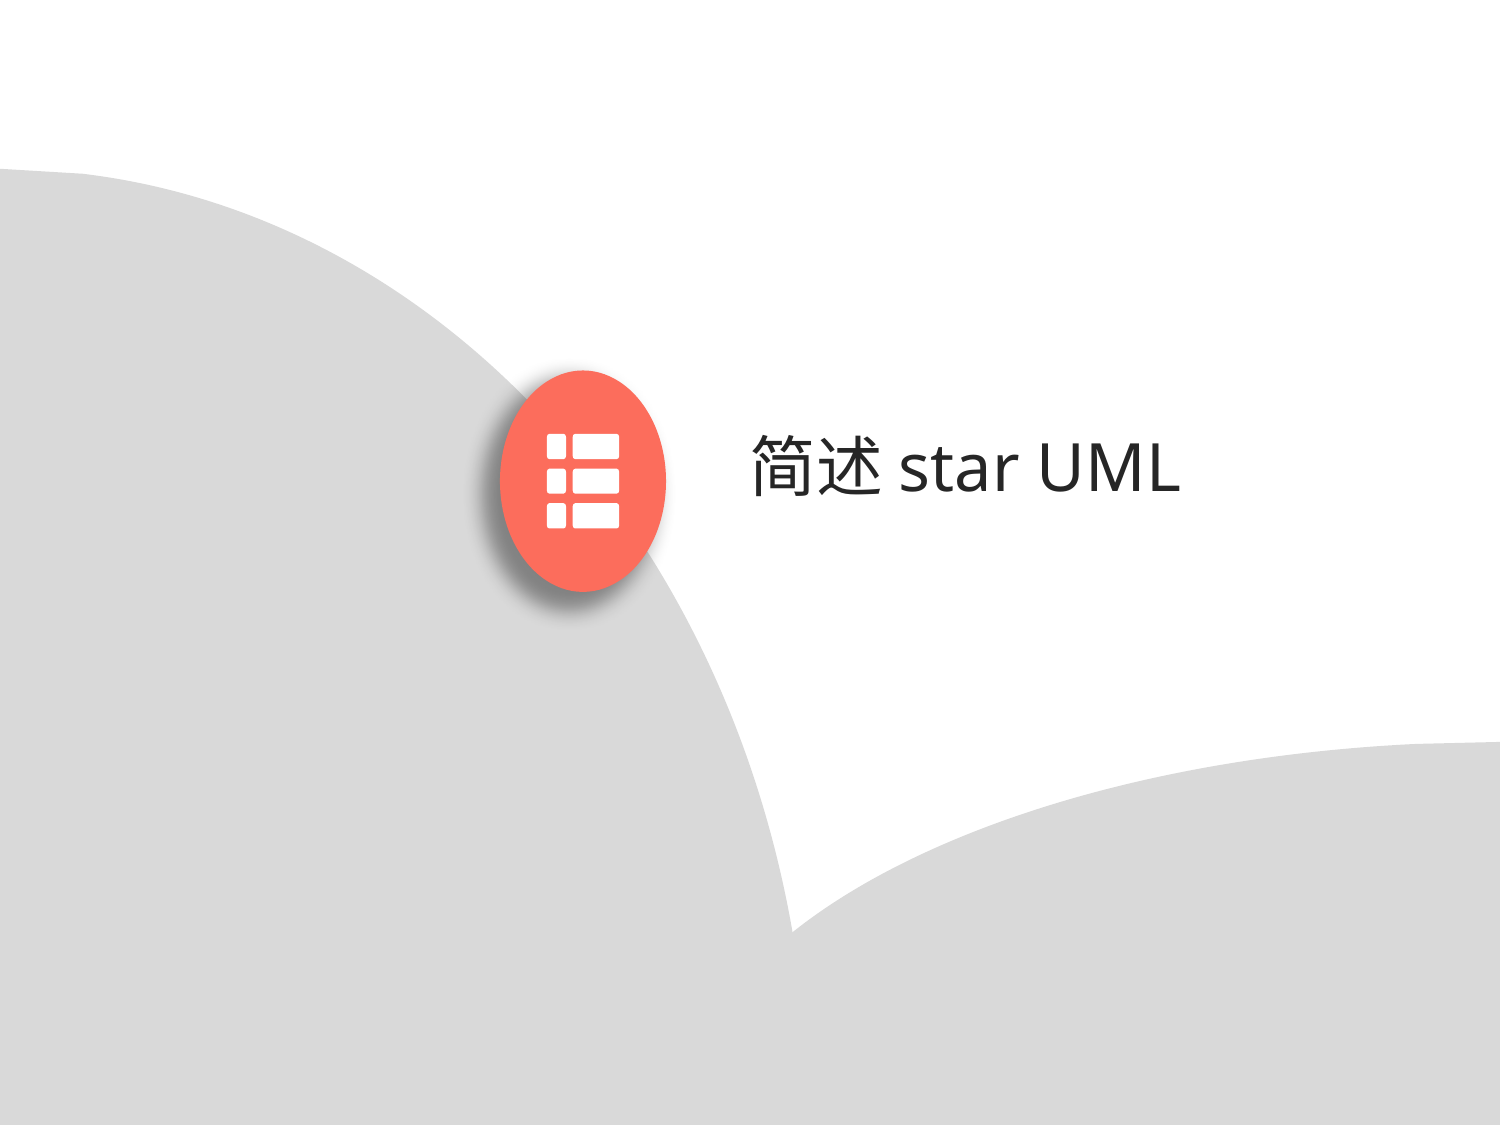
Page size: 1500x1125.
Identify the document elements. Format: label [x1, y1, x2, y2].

text_box [499, 370, 667, 593]
text_box [0, 168, 1500, 1125]
